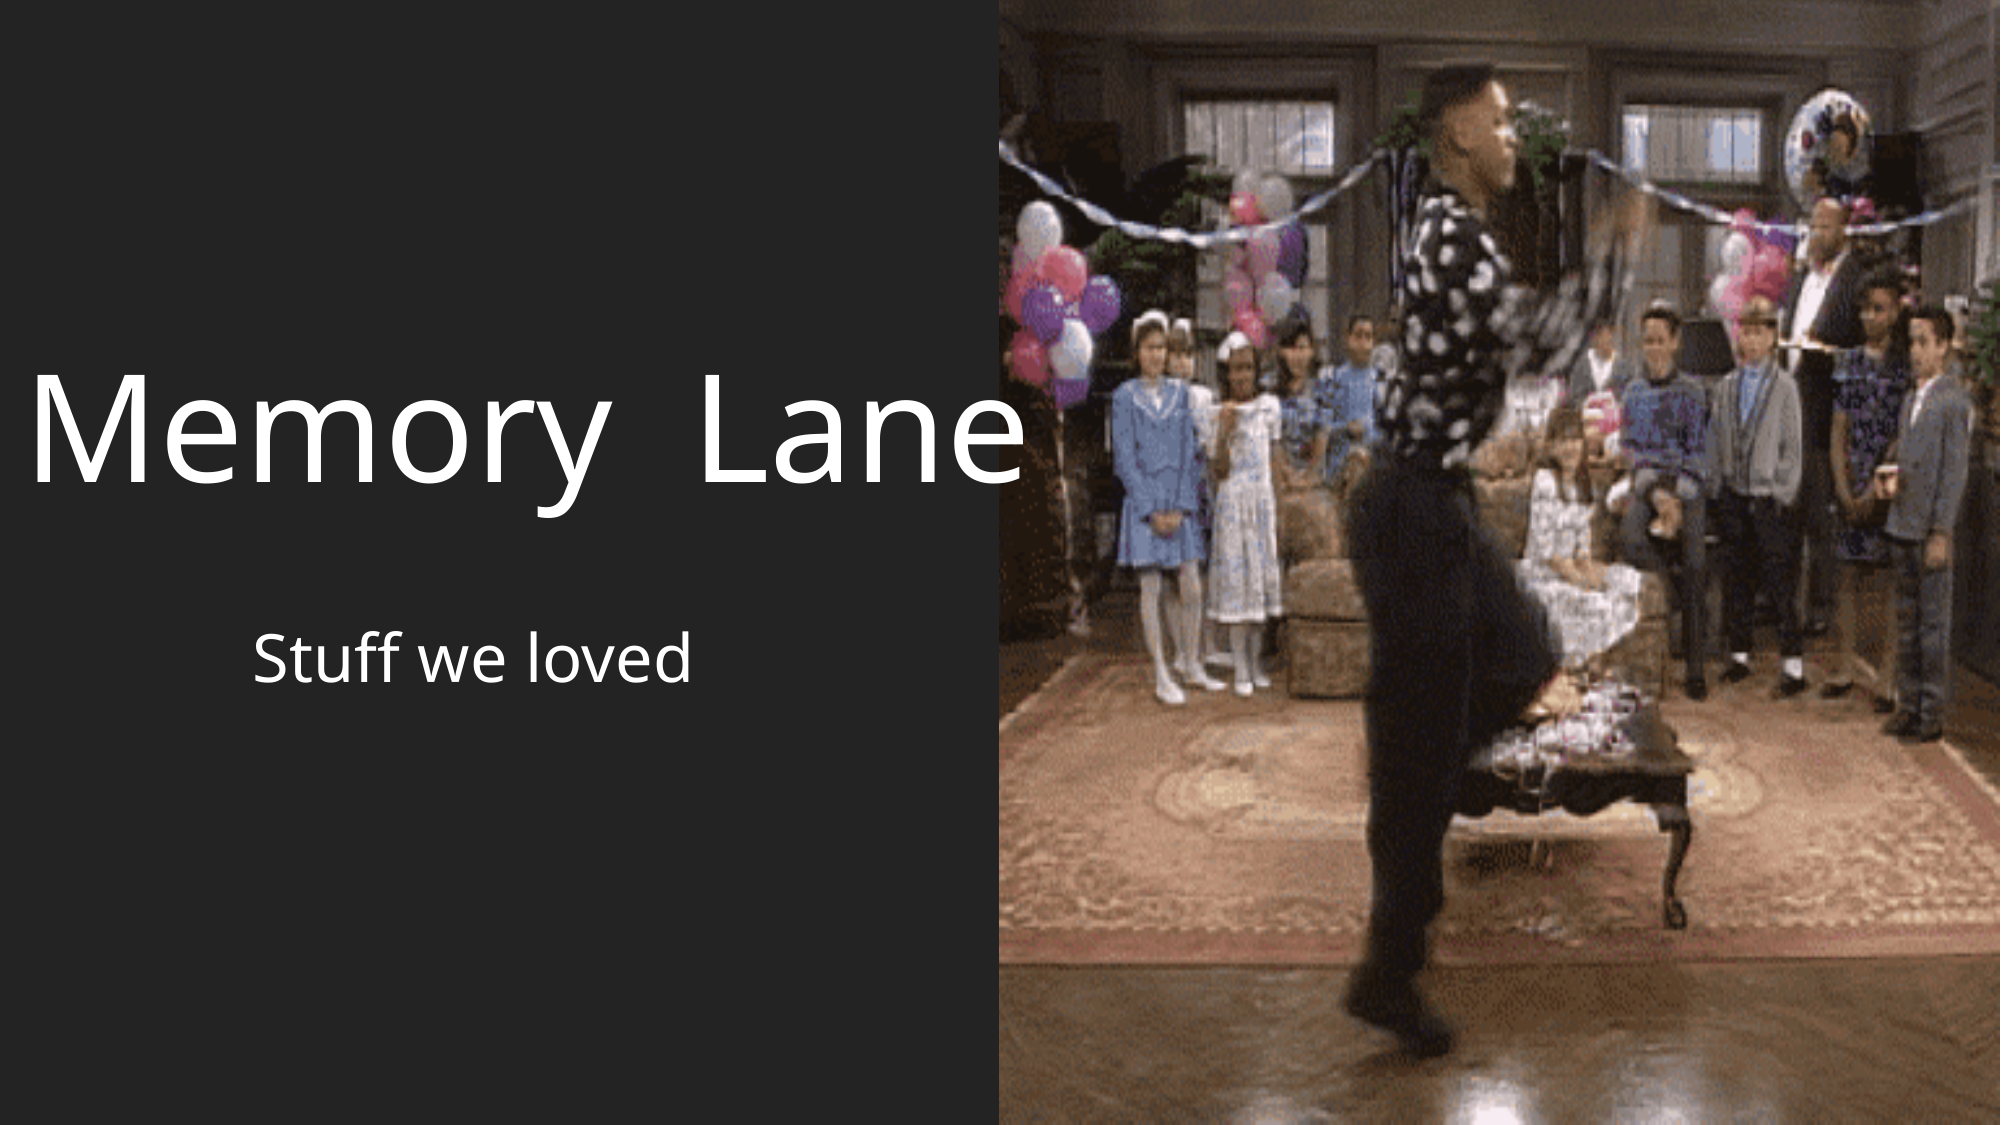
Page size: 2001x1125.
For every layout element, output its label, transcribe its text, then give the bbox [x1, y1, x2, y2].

text_box Memory Lane [8, 325, 999, 521]
picture [999, 0, 2000, 1125]
text_box Stuff we loved [123, 608, 813, 703]
